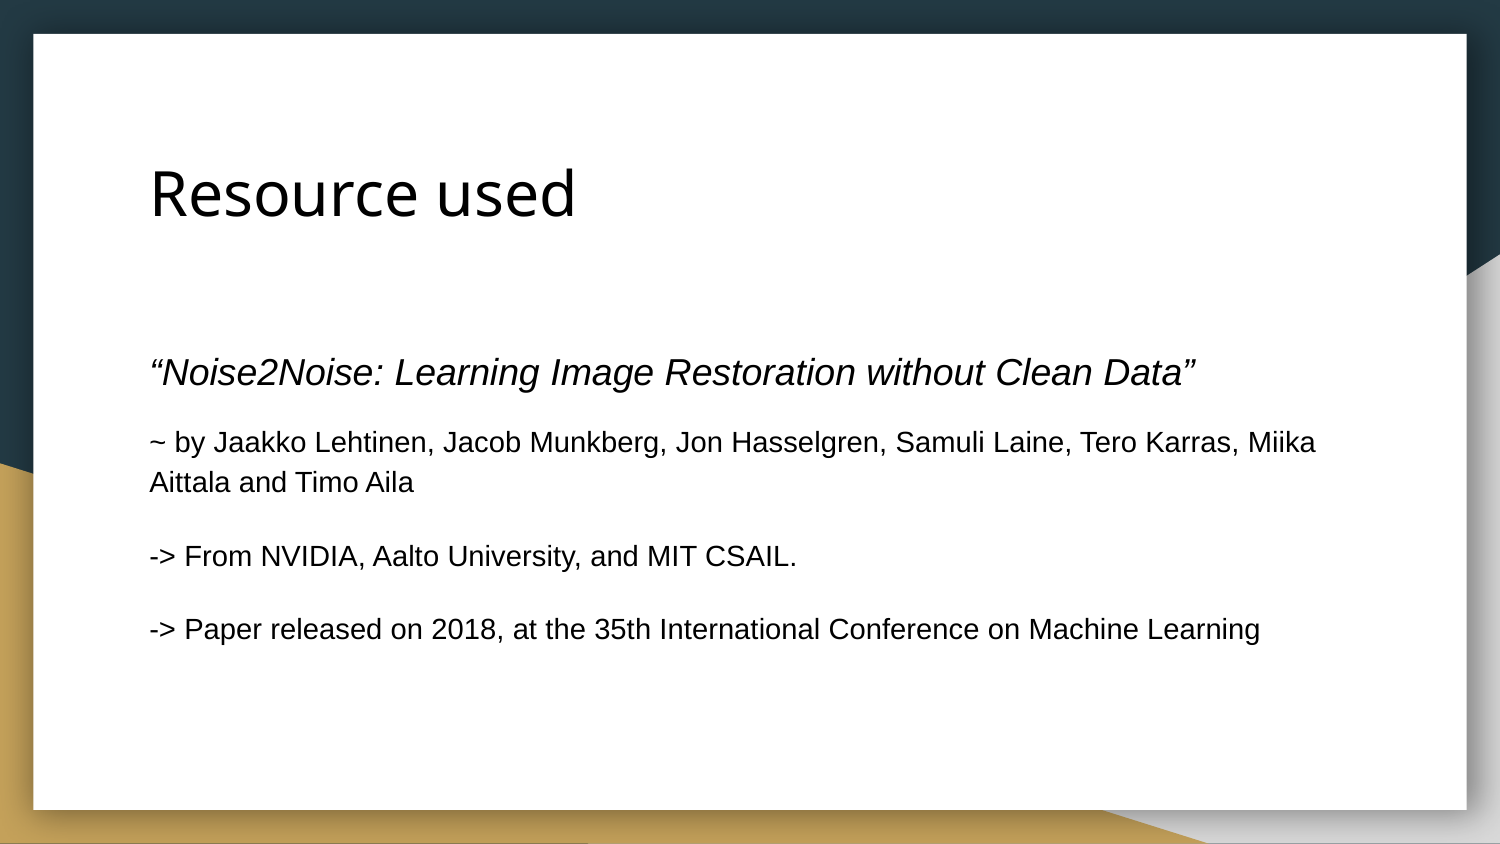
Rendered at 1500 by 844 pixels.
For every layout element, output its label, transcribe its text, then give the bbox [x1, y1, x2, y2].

list “Noise2Noise: Learning Image Restoration without Clean Data” ~ by Jaakko Lehtinen, Jacob Munkberg, Jon Hasselgren, Samuli Laine, Tero Karras, Miika Aittala and Timo Aila -> From NVIDIA, Aalto University, and MIT CSAIL. -> Paper released on 2018, at the 35th International Conference on Machine Learning [134, 326, 1366, 729]
title Resource used [134, 138, 1366, 296]
